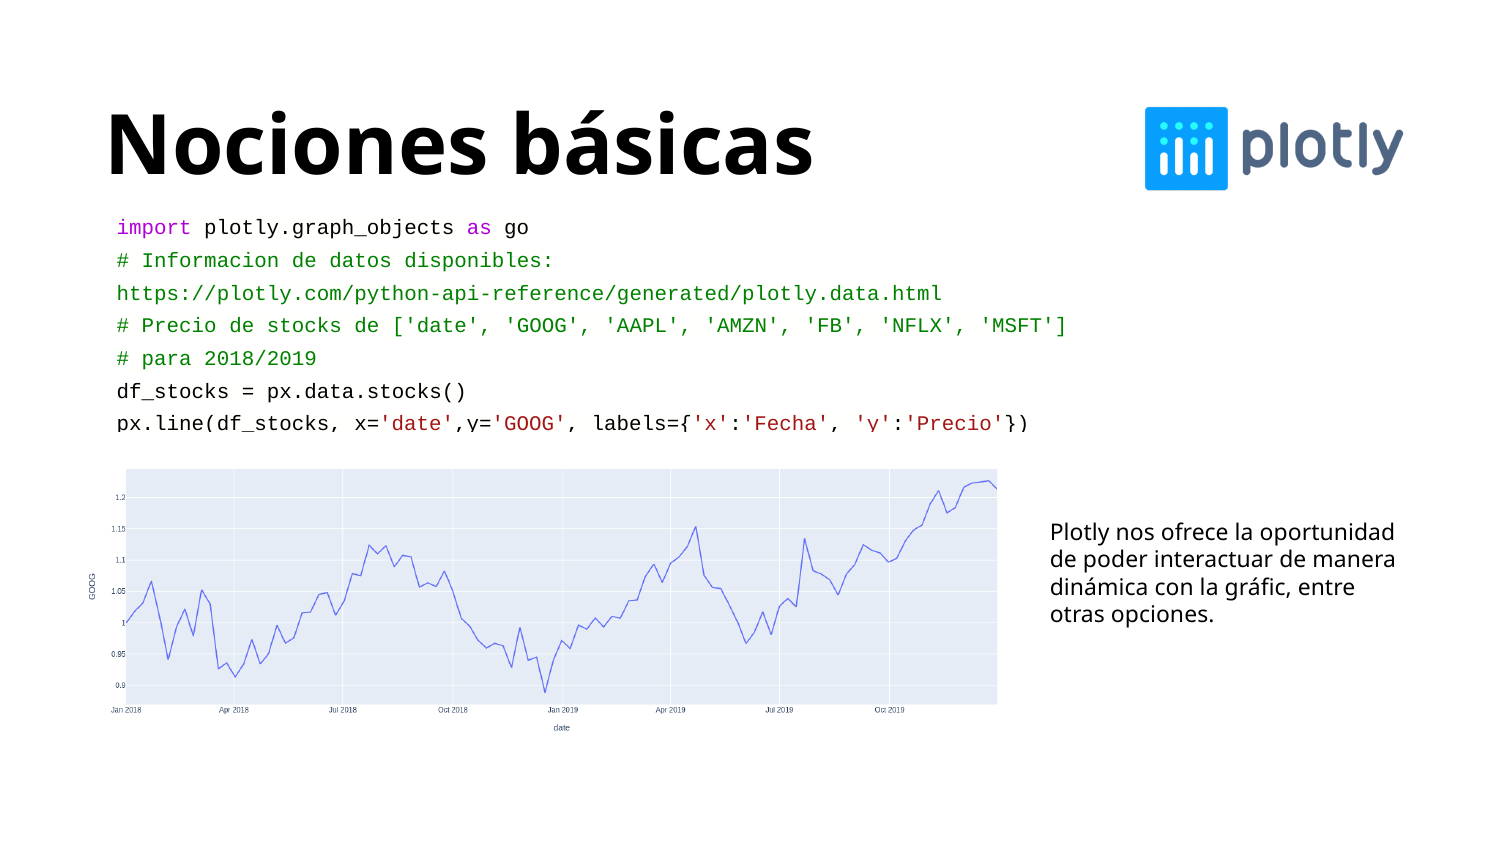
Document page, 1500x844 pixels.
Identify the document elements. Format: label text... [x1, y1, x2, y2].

text_box Nociones básicas [89, 88, 1124, 208]
picture [77, 431, 1045, 754]
picture [1129, 76, 1419, 221]
text_box Plotly nos ofrece la oportunidad de poder interactuar de manera dinámica con la gráfic, entre otras opciones. [1049, 502, 1418, 643]
text_box import plotly.graph_objects as go # Informacion de datos disponibles: https://plotly.com/python-api-reference/generated/plotly.data.html # Precio de stocks de ['date', 'GOOG', 'AAPL', 'AMZN', 'FB', 'NFLX', 'MSFT'] # para 2018/2019 df_stocks = px.data.stocks() px.line(df_stocks, x='date',y='GOOG', labels={'x':'Fecha', 'y':'Precio'}) [101, 208, 1399, 482]
